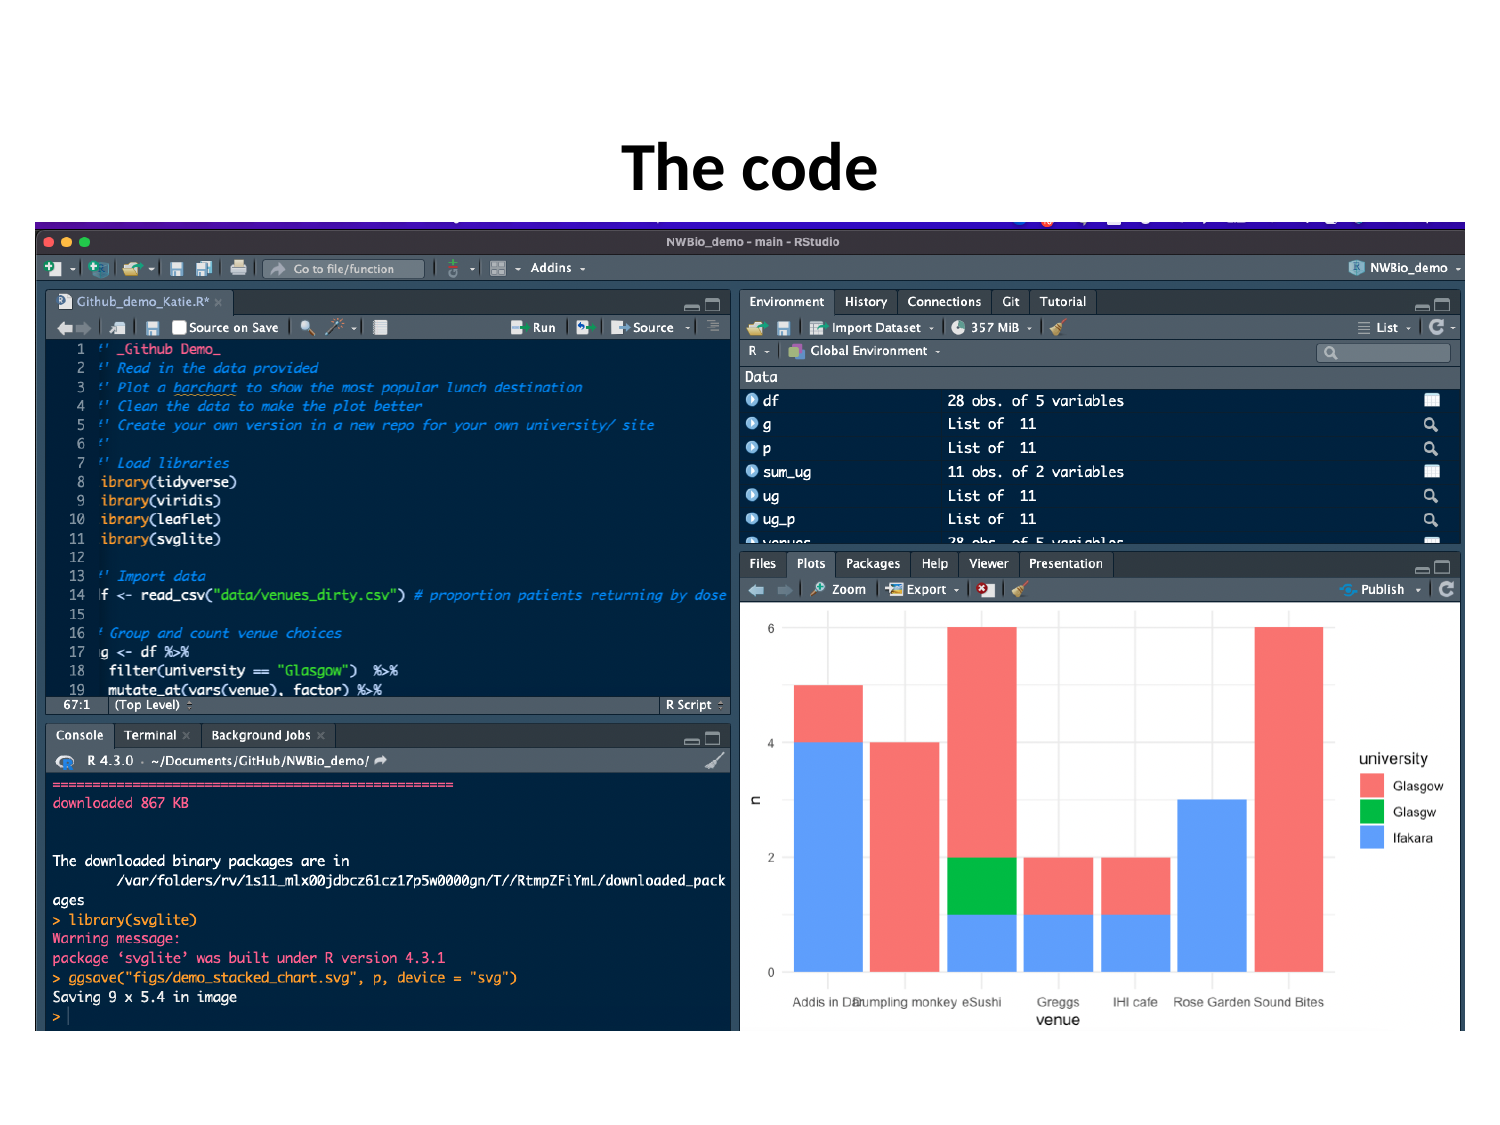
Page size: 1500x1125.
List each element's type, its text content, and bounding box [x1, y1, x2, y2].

title The code [103, 59, 1397, 220]
picture [35, 222, 1465, 1031]
